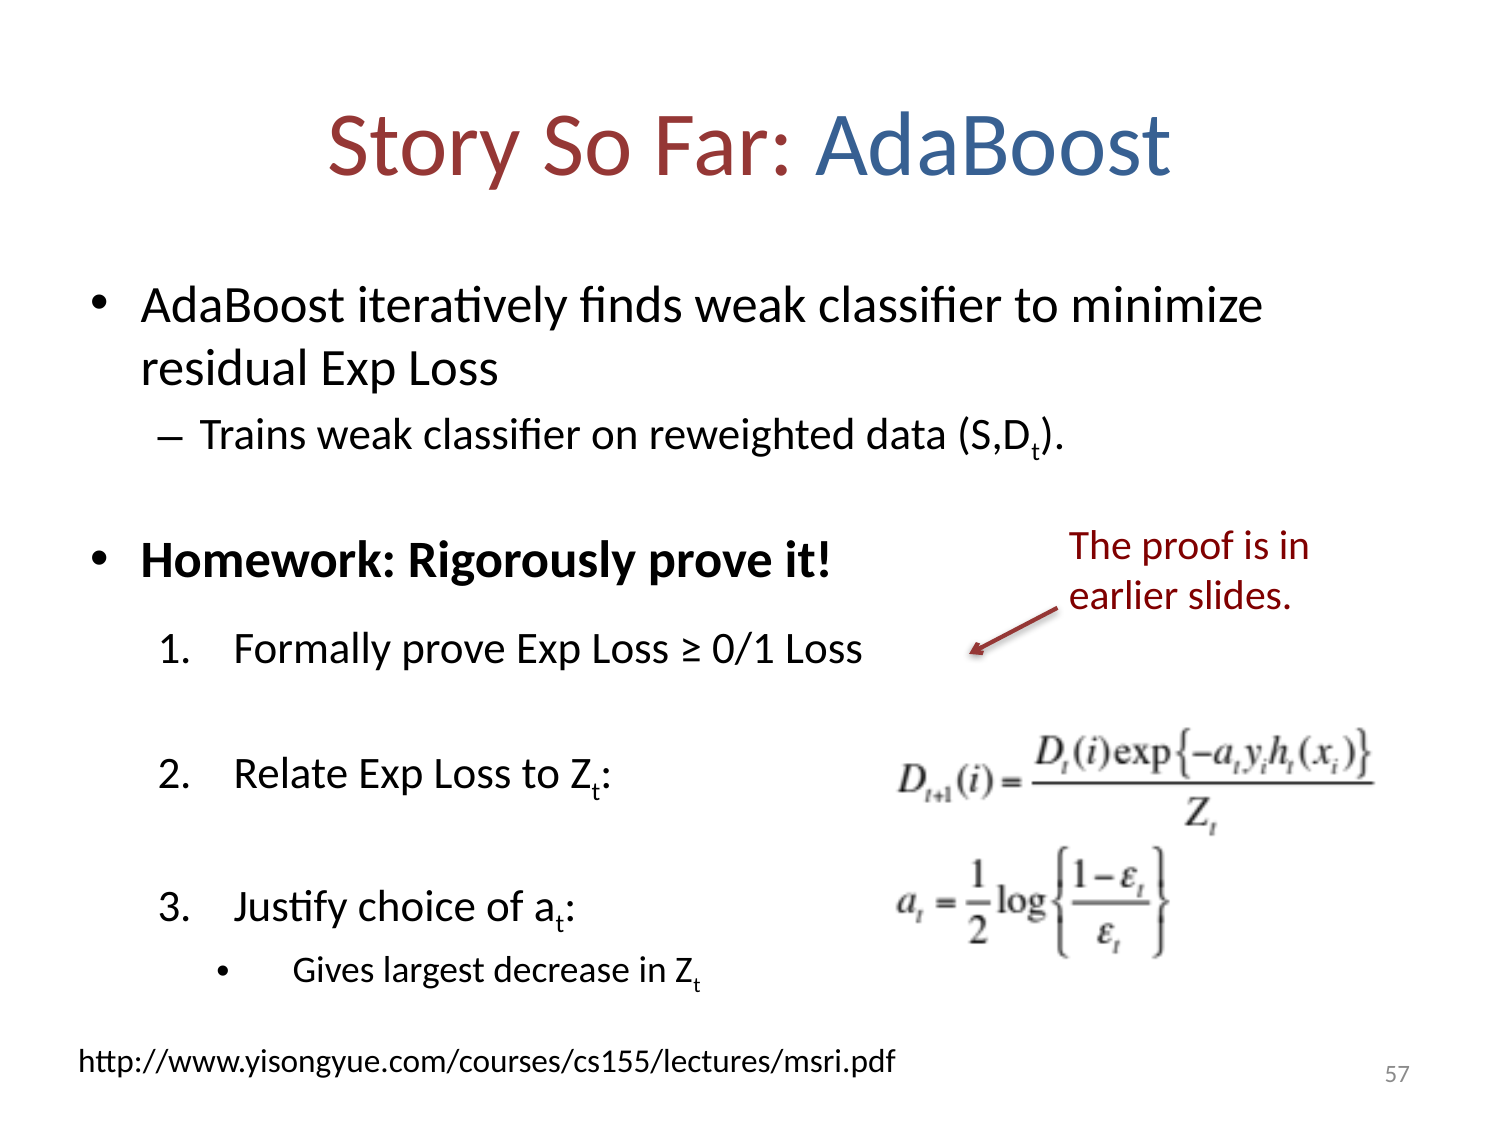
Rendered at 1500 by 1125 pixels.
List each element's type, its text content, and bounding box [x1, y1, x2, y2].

list AdaBoost iteratively finds weak classifier to minimize residual Exp Loss Trains weak classifier on reweighted data (S,Dt). Homework: Rigorously prove it! Formally prove Exp Loss ≥ 0/1 Loss Relate Exp Loss to Zt: Justify choice of at: Gives largest decrease in Zt [75, 262, 1425, 1005]
slide_number 57 [1074, 1042, 1425, 1103]
title Story So Far: AdaBoost [75, 45, 1425, 233]
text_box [892, 720, 1381, 839]
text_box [892, 845, 1178, 962]
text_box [968, 607, 1058, 655]
text_box The proof is in earlier slides. [1054, 510, 1335, 625]
text_box http://www.yisongyue.com/courses/cs155/lectures/msri.pdf [63, 1032, 963, 1087]
